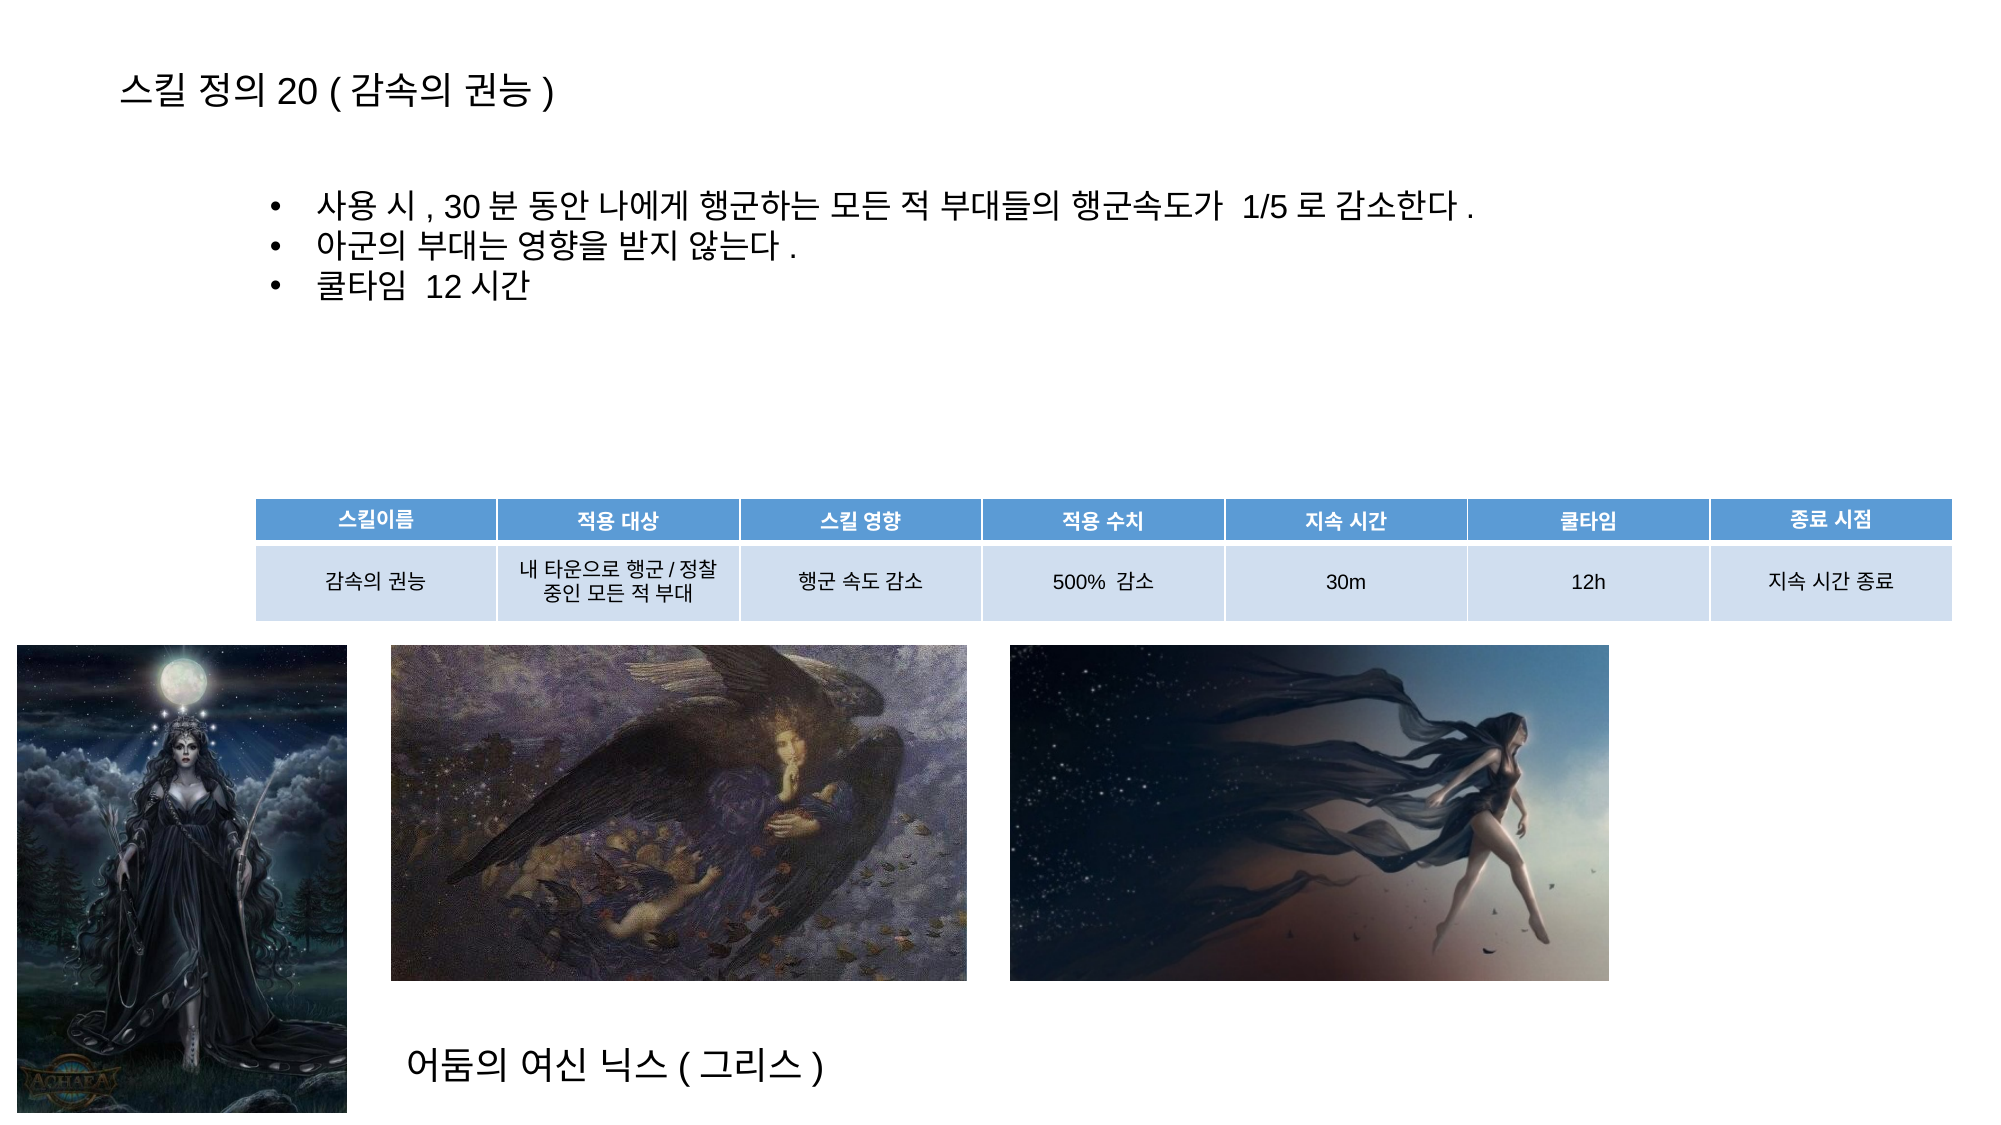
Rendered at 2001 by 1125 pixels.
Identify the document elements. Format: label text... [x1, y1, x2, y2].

table_header 적용 대상 [498, 499, 739, 540]
table_header 스킬이름 [256, 499, 496, 540]
table_cell 지속 시간 종료 [1711, 546, 1952, 621]
text_box 어둠의 여신 닉스(그리스) [391, 1034, 851, 1095]
picture [391, 645, 967, 982]
table_header 지속 시간 [1226, 499, 1467, 540]
table_header 적용 수치 [983, 499, 1224, 540]
picture [1010, 645, 1609, 982]
table_cell 30m [1226, 546, 1467, 621]
text_box 사용 시, 30분 동안 나에게 행군하는 모든 적 부대들의 행군속도가 1/5로 감소한다. 아군의 부대는 영향을 받지 않는다. 쿨타임 12시간 [254, 178, 1944, 315]
table_cell 행군 속도 감소 [741, 546, 981, 621]
table_header 쿨타임 [1468, 499, 1709, 540]
table_cell 12h [1468, 546, 1709, 621]
table_cell 500% 감소 [983, 546, 1224, 621]
table_cell 감속의 권능 [256, 546, 496, 621]
table_cell 내 타운으로 행군/정찰 중인 모든 적 부대 [498, 546, 739, 621]
text_box 스킬 정의20 (감속의 권능) [104, 59, 581, 121]
table_header 스킬 영향 [741, 499, 981, 540]
picture [17, 645, 348, 1113]
table_header 종료 시점 [1711, 499, 1952, 540]
